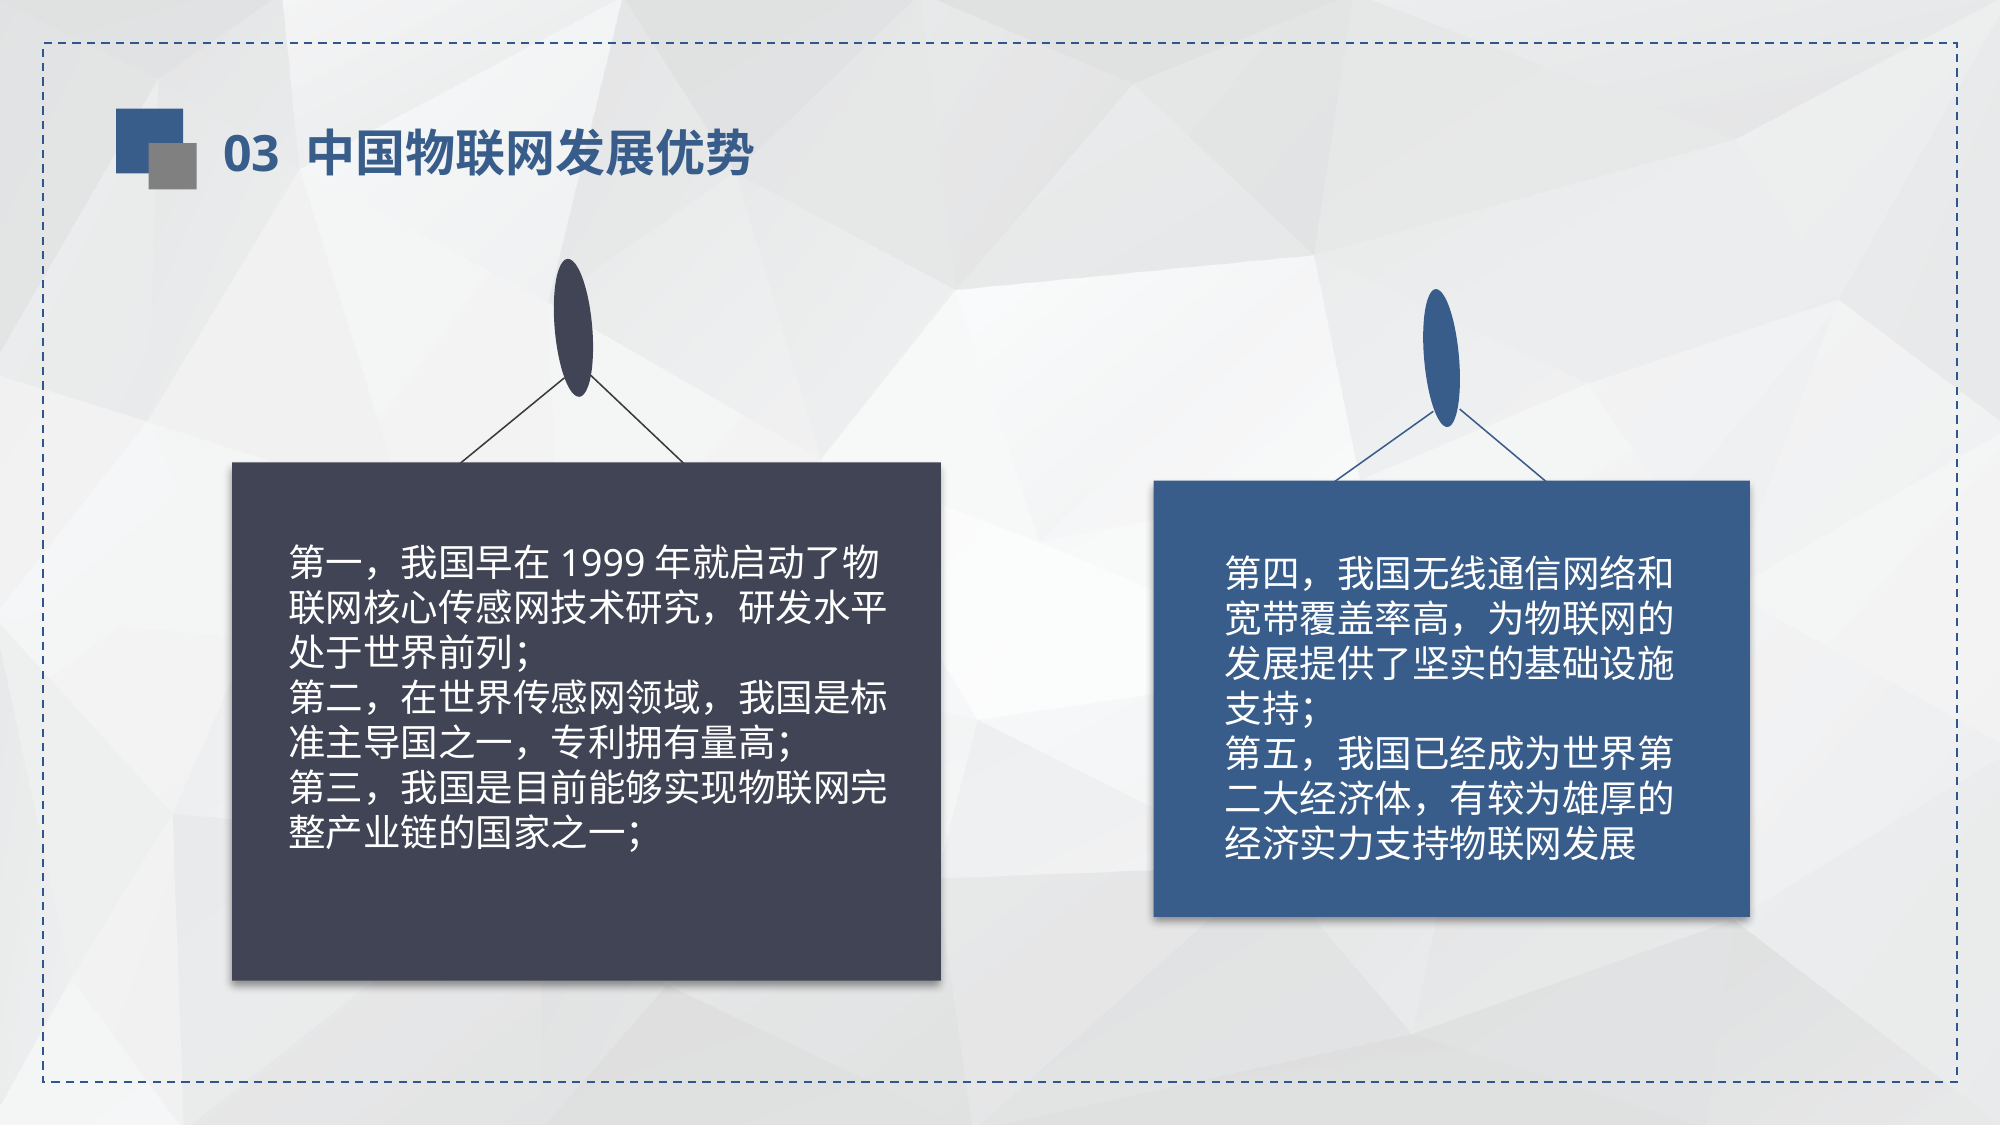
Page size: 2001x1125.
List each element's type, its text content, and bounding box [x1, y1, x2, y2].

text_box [1459, 409, 1556, 490]
text_box 03 中国物联网发展优势 [208, 113, 771, 189]
picture [0, 0, 2000, 1125]
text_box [116, 108, 197, 190]
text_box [1324, 411, 1434, 489]
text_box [232, 259, 941, 981]
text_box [1153, 289, 1750, 917]
